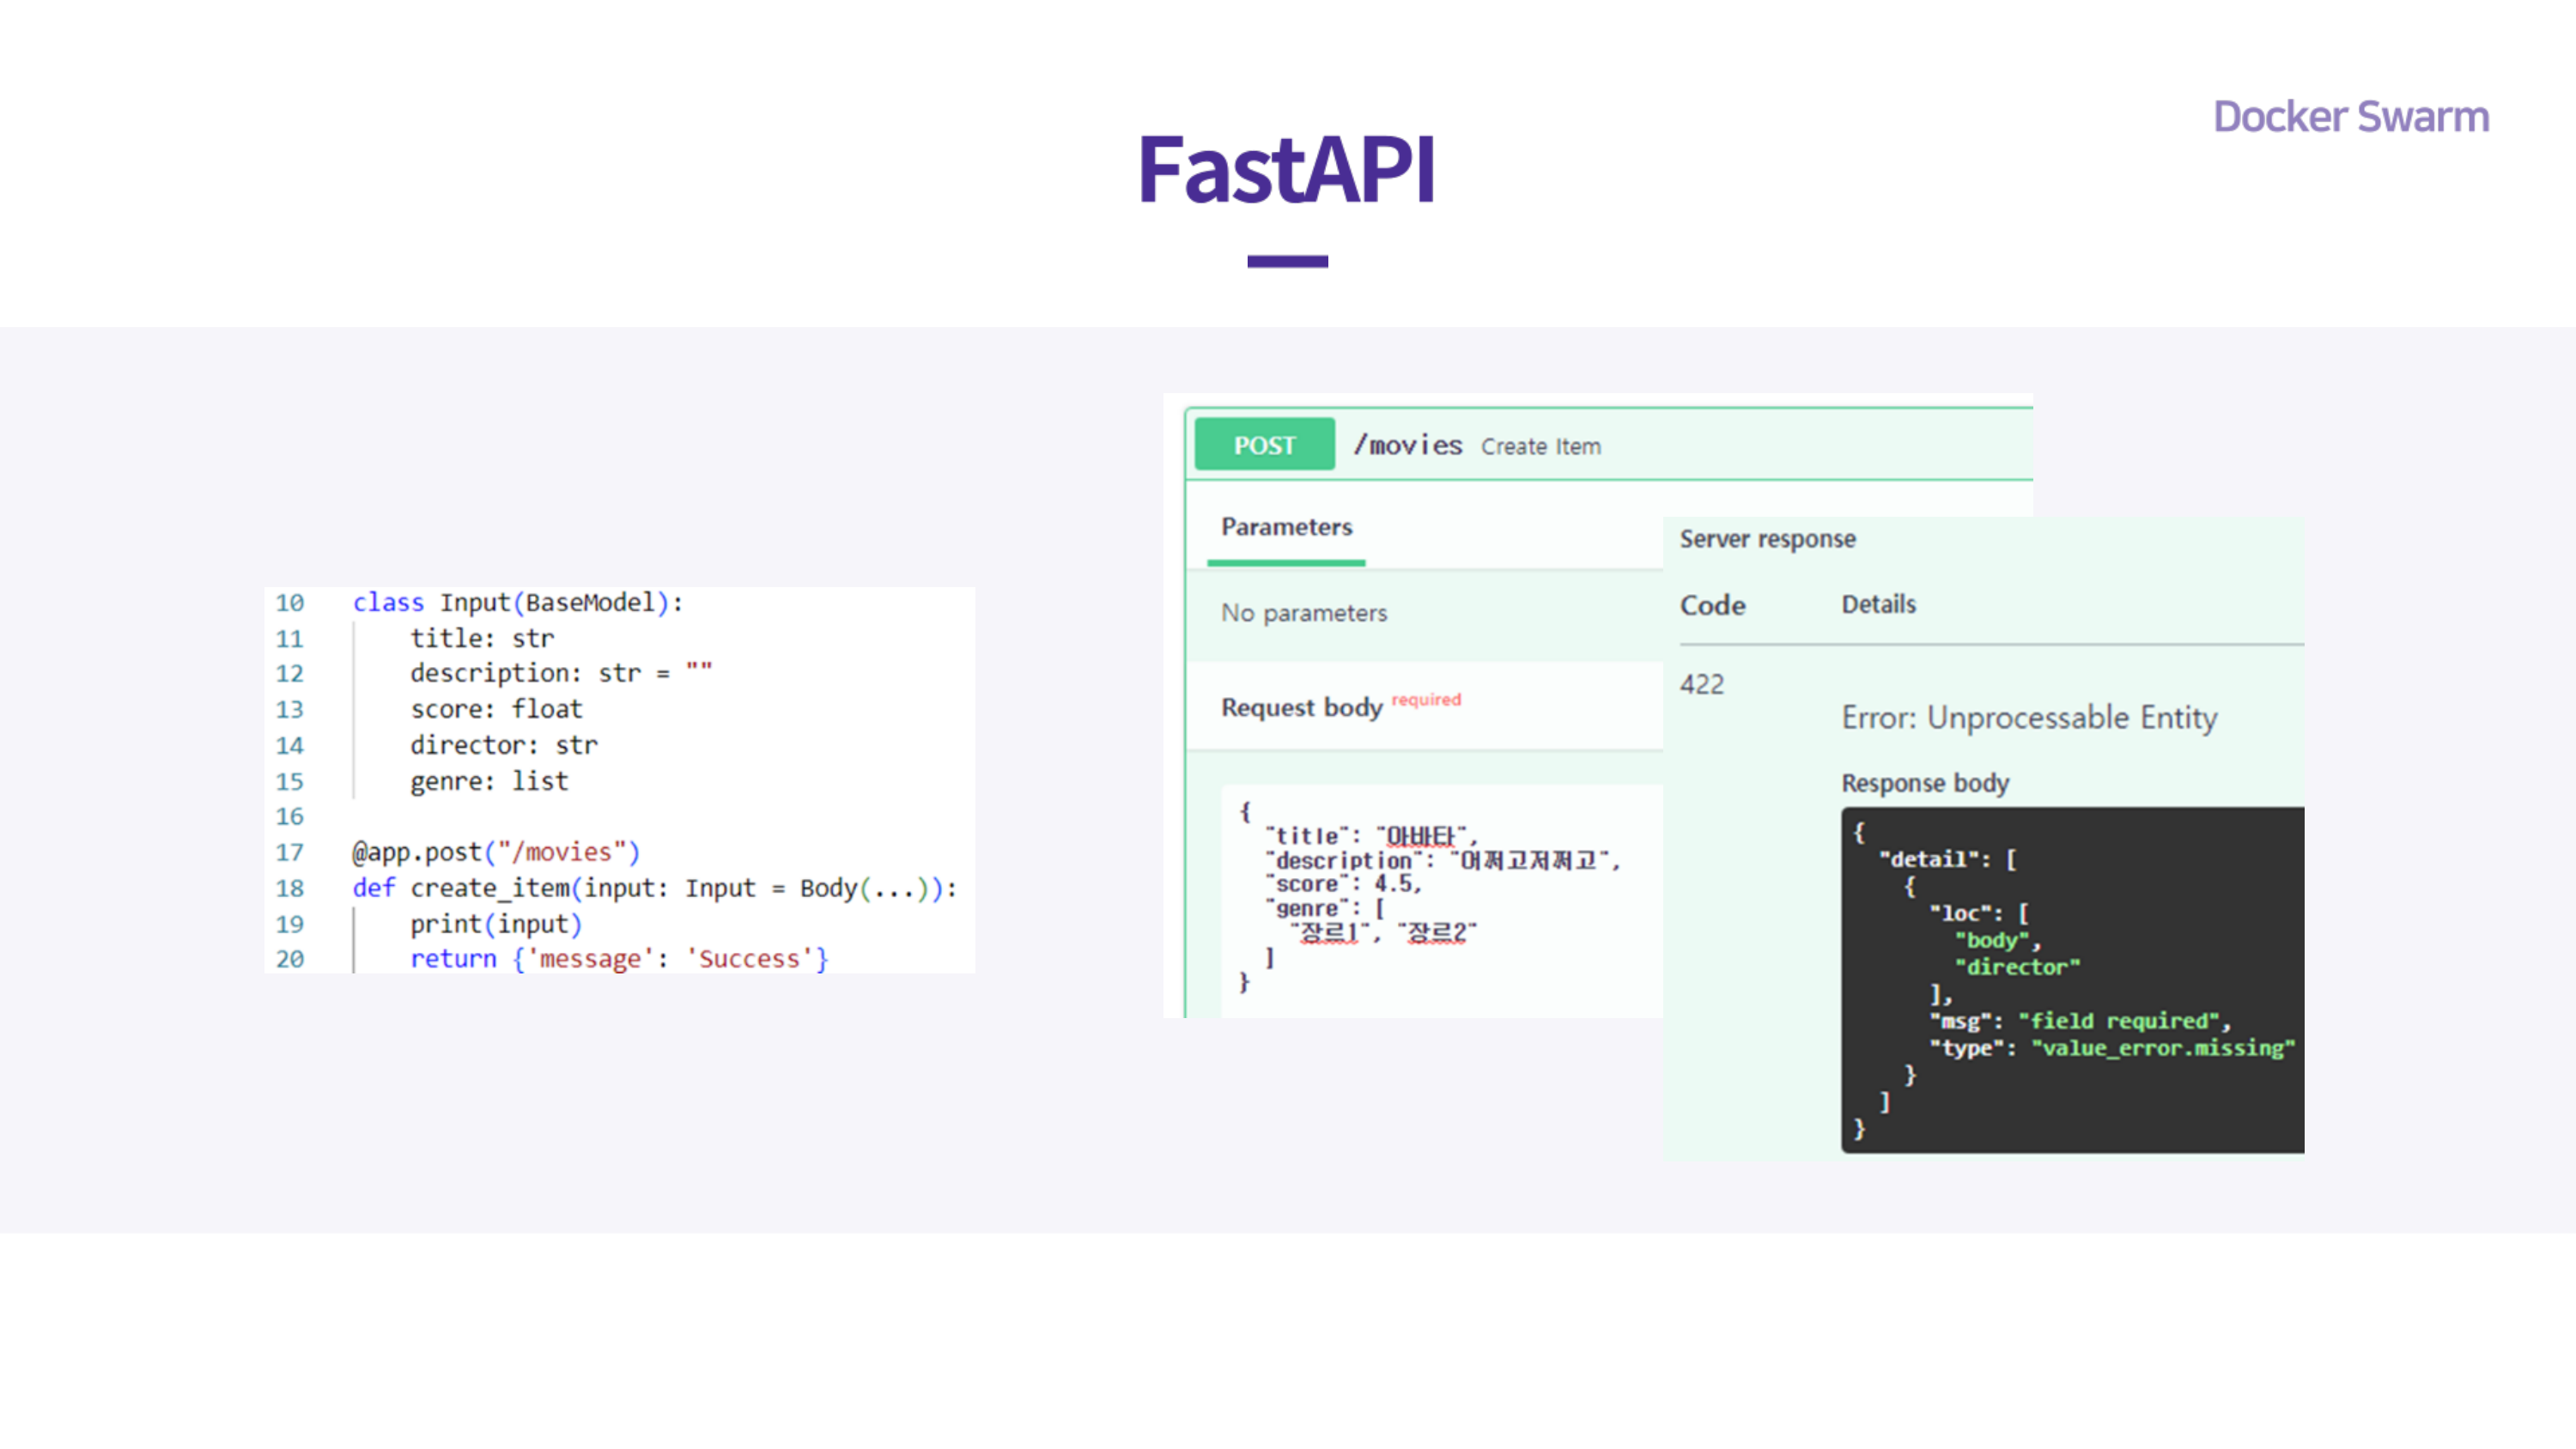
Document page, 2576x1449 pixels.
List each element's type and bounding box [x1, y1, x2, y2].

picture [2189, 83, 2512, 154]
picture [1085, 90, 1483, 245]
text_box [0, 326, 2576, 1234]
text_box [1163, 393, 2034, 1018]
text_box [264, 587, 975, 973]
text_box [1248, 252, 1328, 286]
text_box [1662, 517, 2305, 1161]
